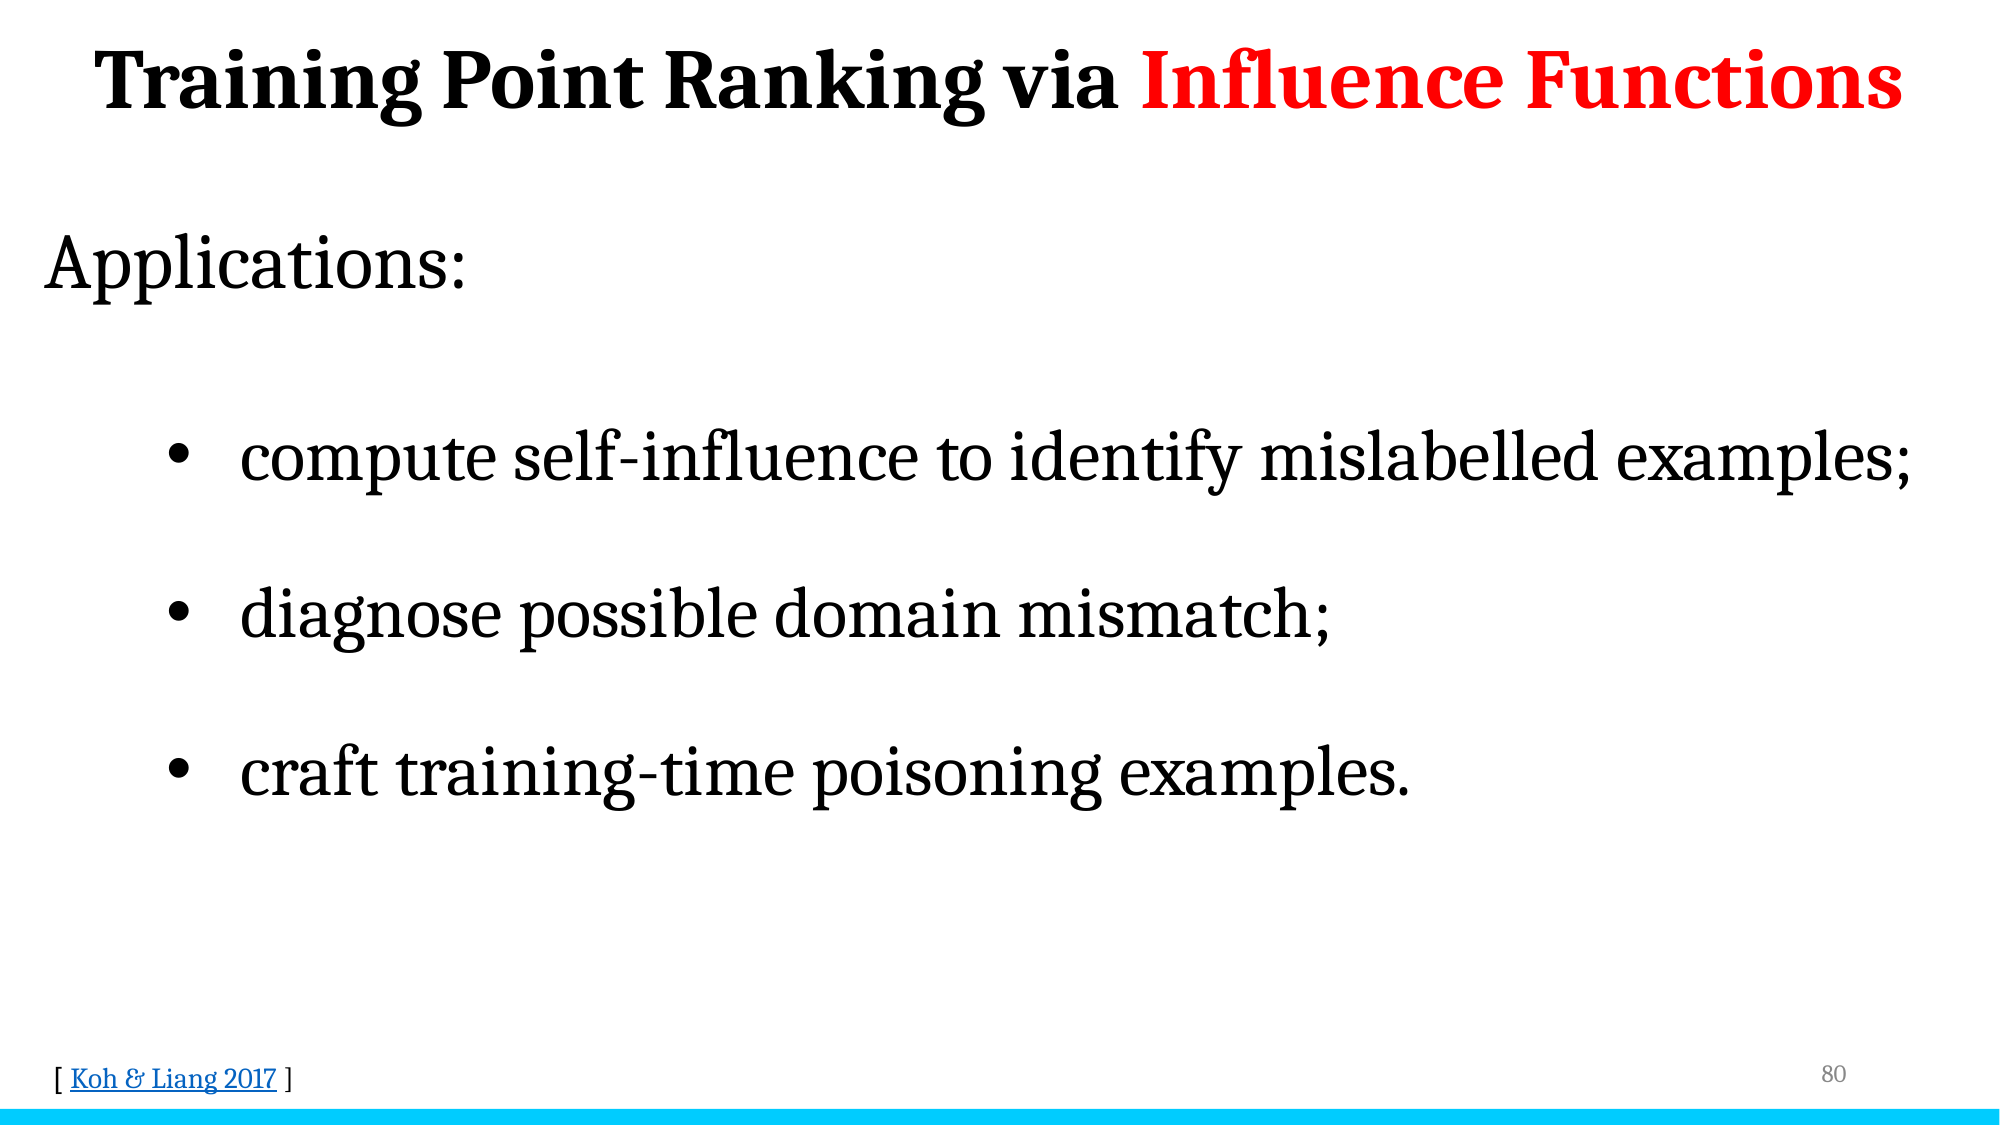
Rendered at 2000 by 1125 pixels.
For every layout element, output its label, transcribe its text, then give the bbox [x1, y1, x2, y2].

text_box [ Koh & Liang 2017 ] [38, 1044, 347, 1104]
slide_number ‹#› [1412, 1042, 1862, 1103]
list Applications: [0, 212, 2000, 322]
list compute self-influence to identify mislabelled examples; diagnose possible domain mismatch; craft training-time poisoning examples. [0, 322, 2000, 902]
title Training Point Ranking via Influence Functions [0, 0, 2000, 162]
